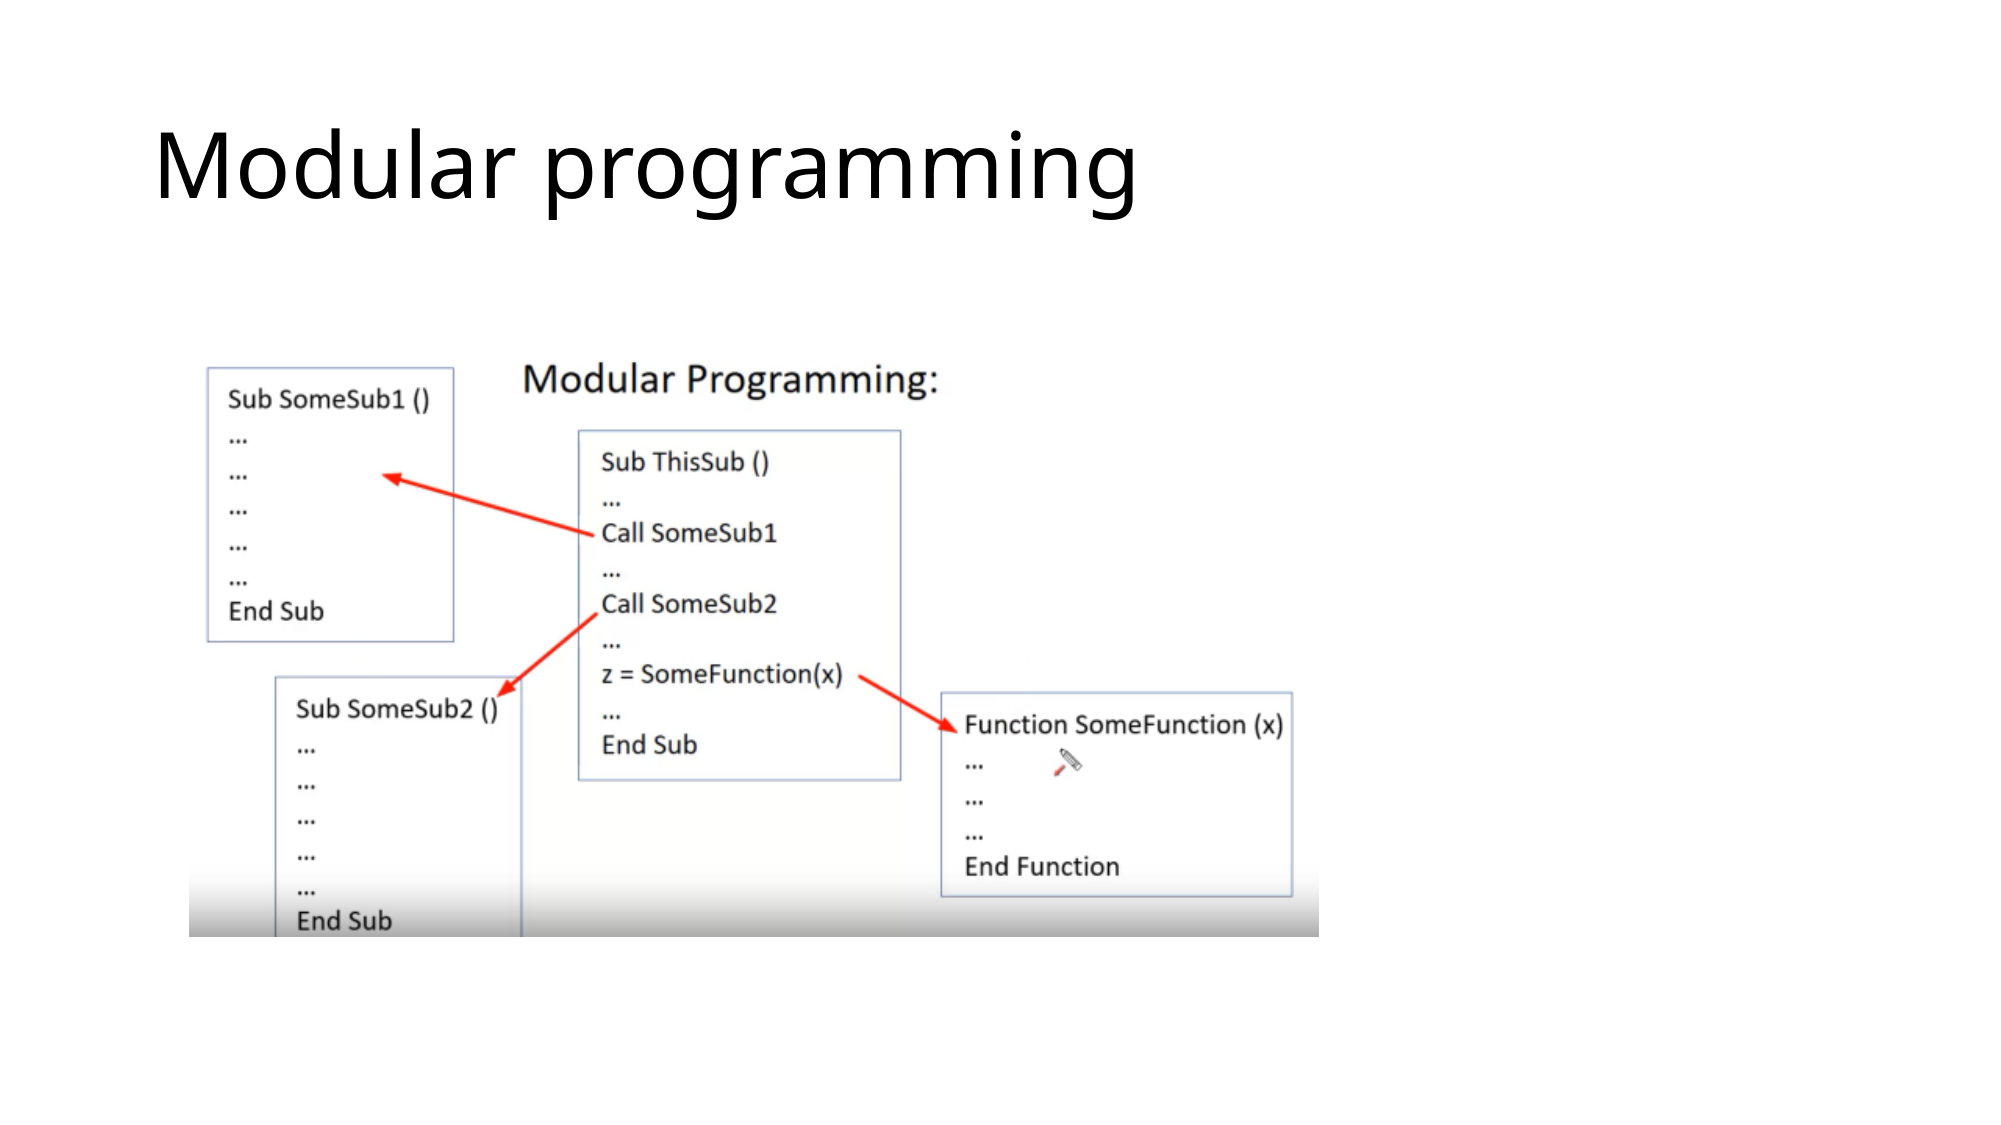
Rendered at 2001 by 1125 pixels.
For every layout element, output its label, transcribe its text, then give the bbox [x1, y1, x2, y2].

title Modular programming [137, 59, 1863, 278]
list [189, 325, 1320, 937]
